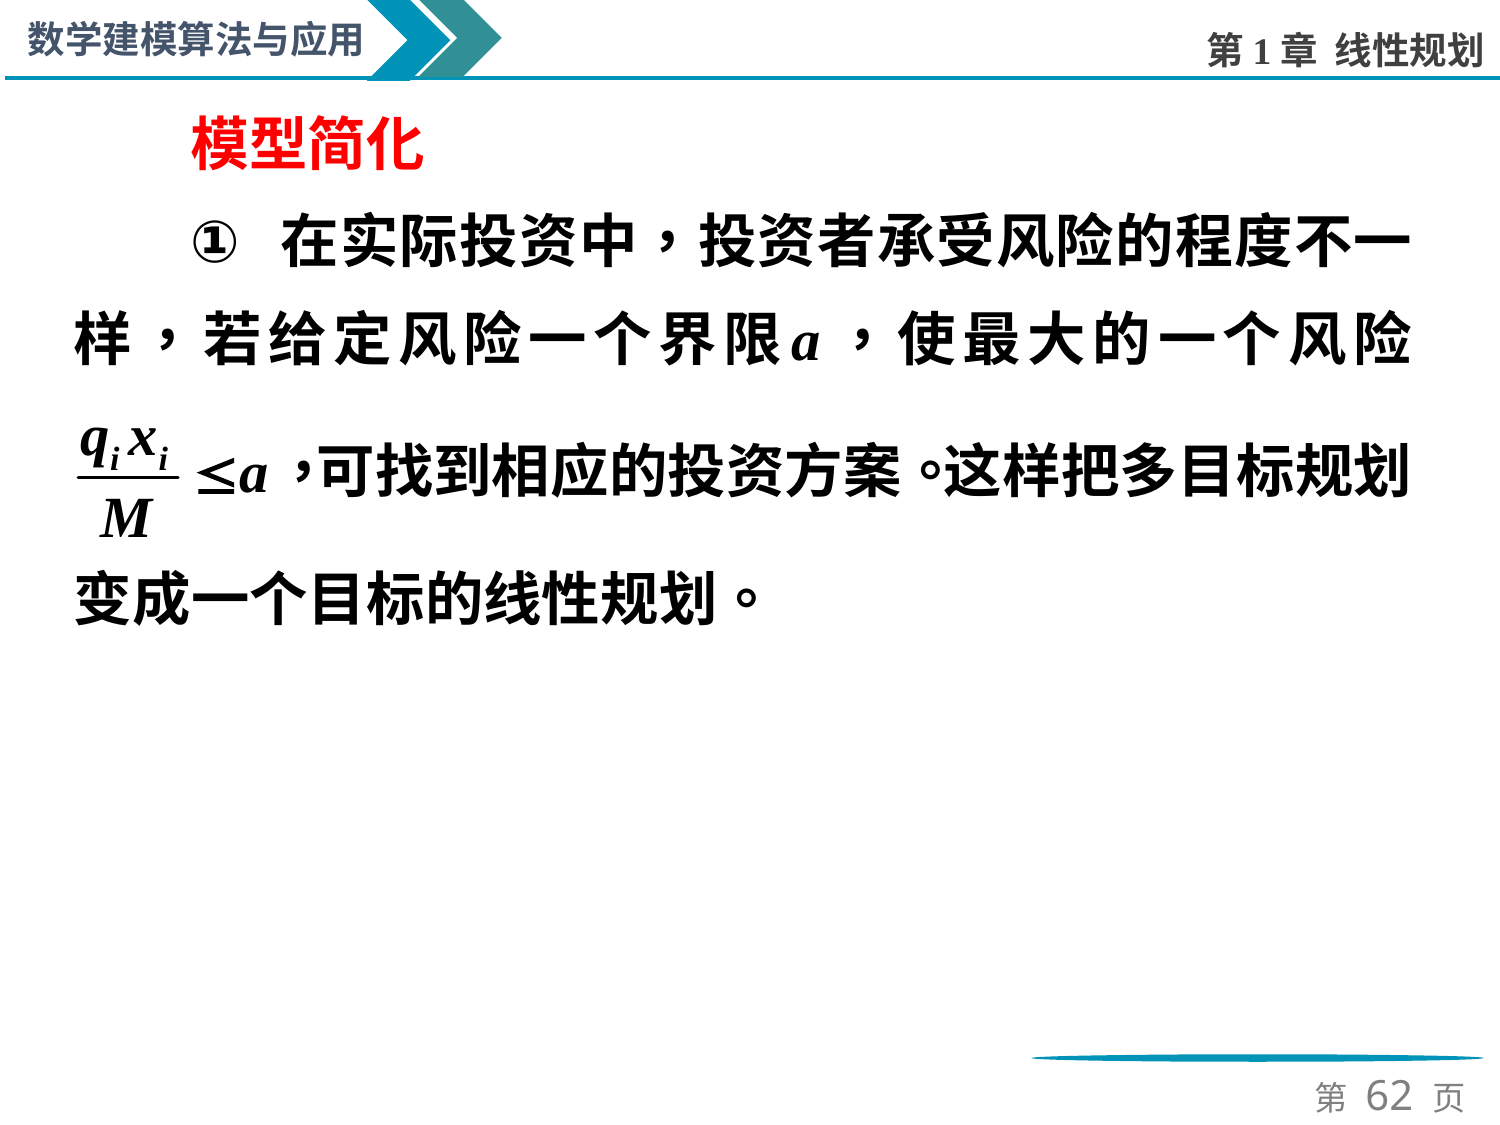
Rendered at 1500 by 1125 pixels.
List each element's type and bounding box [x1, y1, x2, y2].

text_box [73, 98, 1413, 652]
